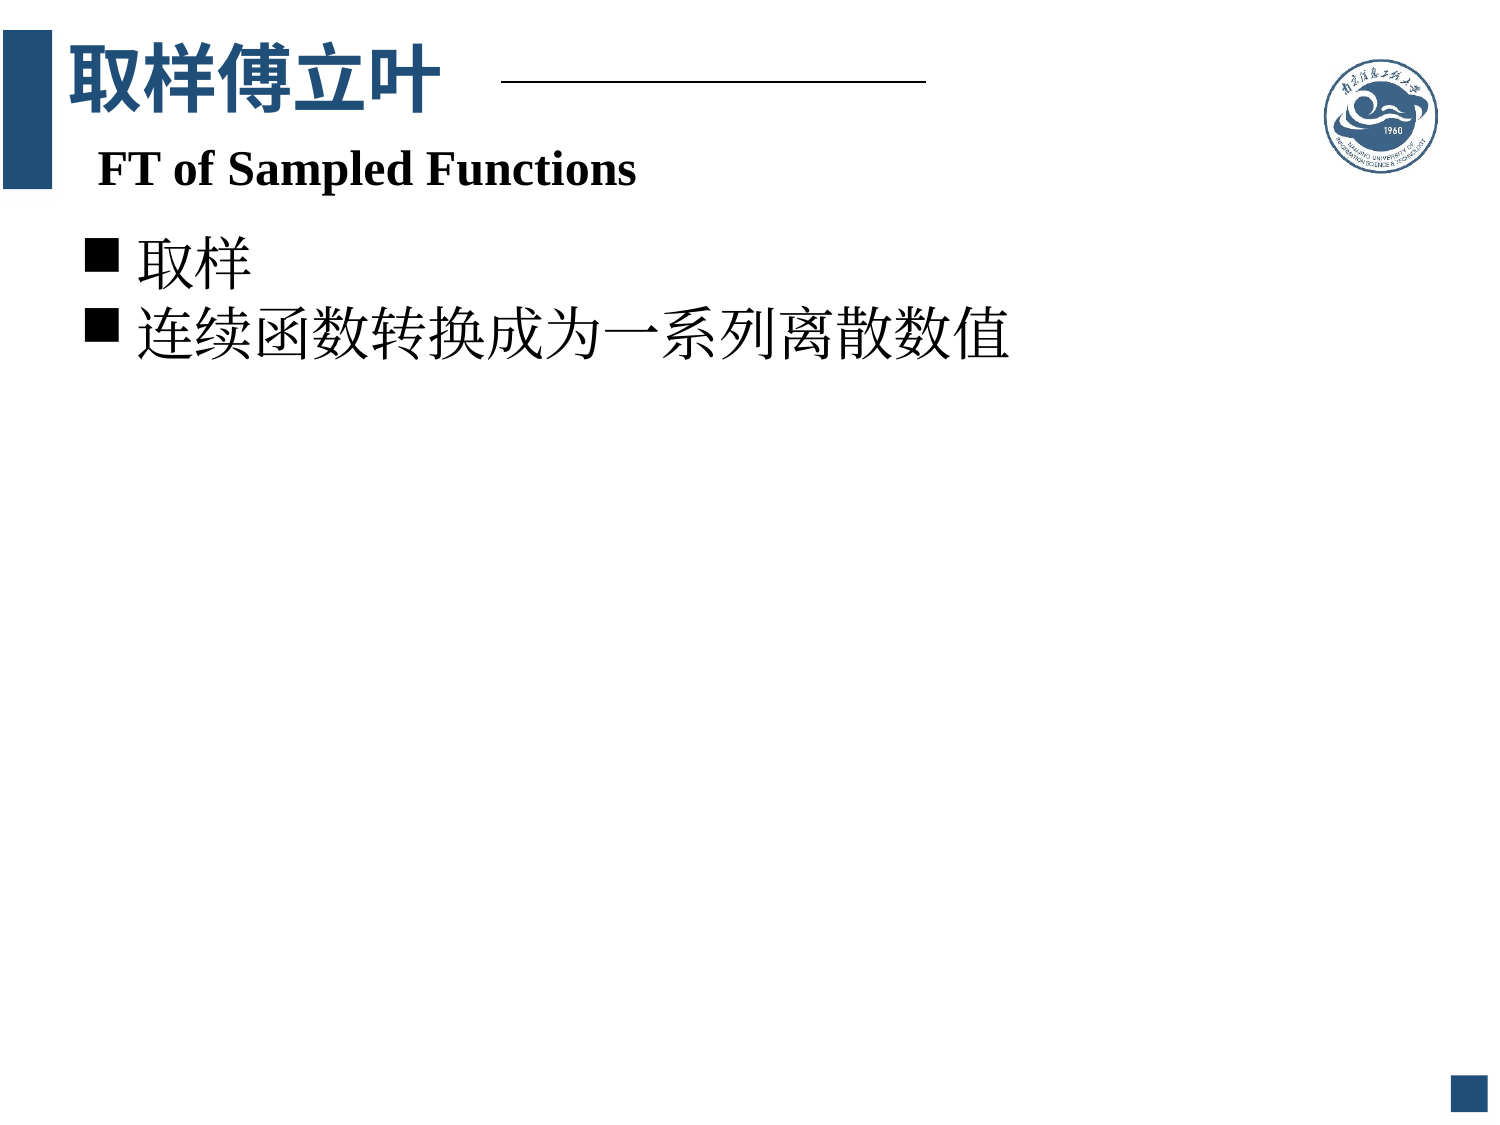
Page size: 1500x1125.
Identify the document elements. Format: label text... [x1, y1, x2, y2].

text_box 取样傅立叶 [52, 16, 501, 148]
picture [1308, 44, 1452, 185]
text_box [1450, 1074, 1489, 1113]
text_box 取样 连续函数转换成为一系列离散数值 [65, 219, 1488, 445]
text_box [2, 29, 53, 190]
text_box FT of Sampled Functions [82, 102, 759, 236]
